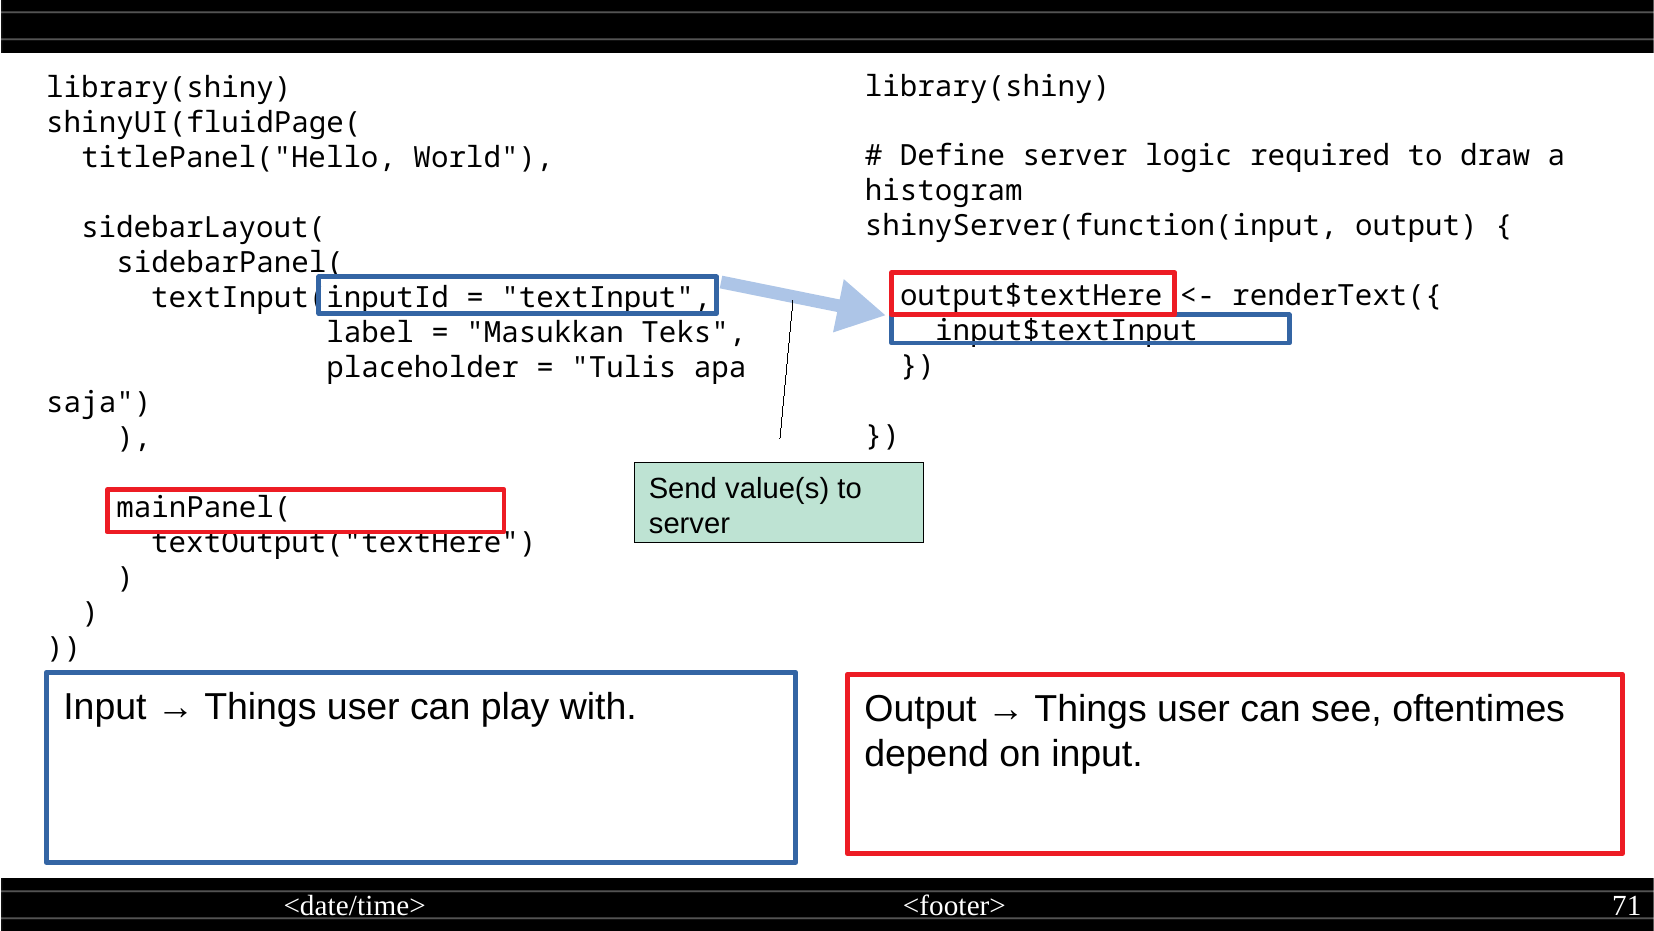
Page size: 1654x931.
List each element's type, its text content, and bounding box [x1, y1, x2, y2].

text_box [107, 489, 505, 532]
text_box [891, 272, 1175, 315]
text_box library(shiny) # Define server logic required to draw a histogram shinyServer(function(input, output) { output$textHere <- renderText({ input$textInput }) }) [865, 66, 1612, 663]
picture [1, 0, 1654, 53]
text_box [719, 275, 886, 333]
text_box library(shiny) shinyUI(fluidPage( titlePanel("Hello, World"), sidebarLayout( sidebarPanel( textInput(inputId = "textInput", label = "Masukkan Teks", placeholder = "Tulis apa saja") ), mainPanel( textOutput("textHere") ) ) )) [46, 68, 793, 672]
picture [1, 878, 1654, 931]
text_box Send value(s) to server [634, 462, 924, 543]
text_box Output → Things user can see, oftentimes depend on input. [847, 674, 1623, 854]
text_box [318, 276, 717, 314]
text_box [891, 314, 1290, 343]
text_box Input → Things user can play with. [46, 672, 796, 863]
